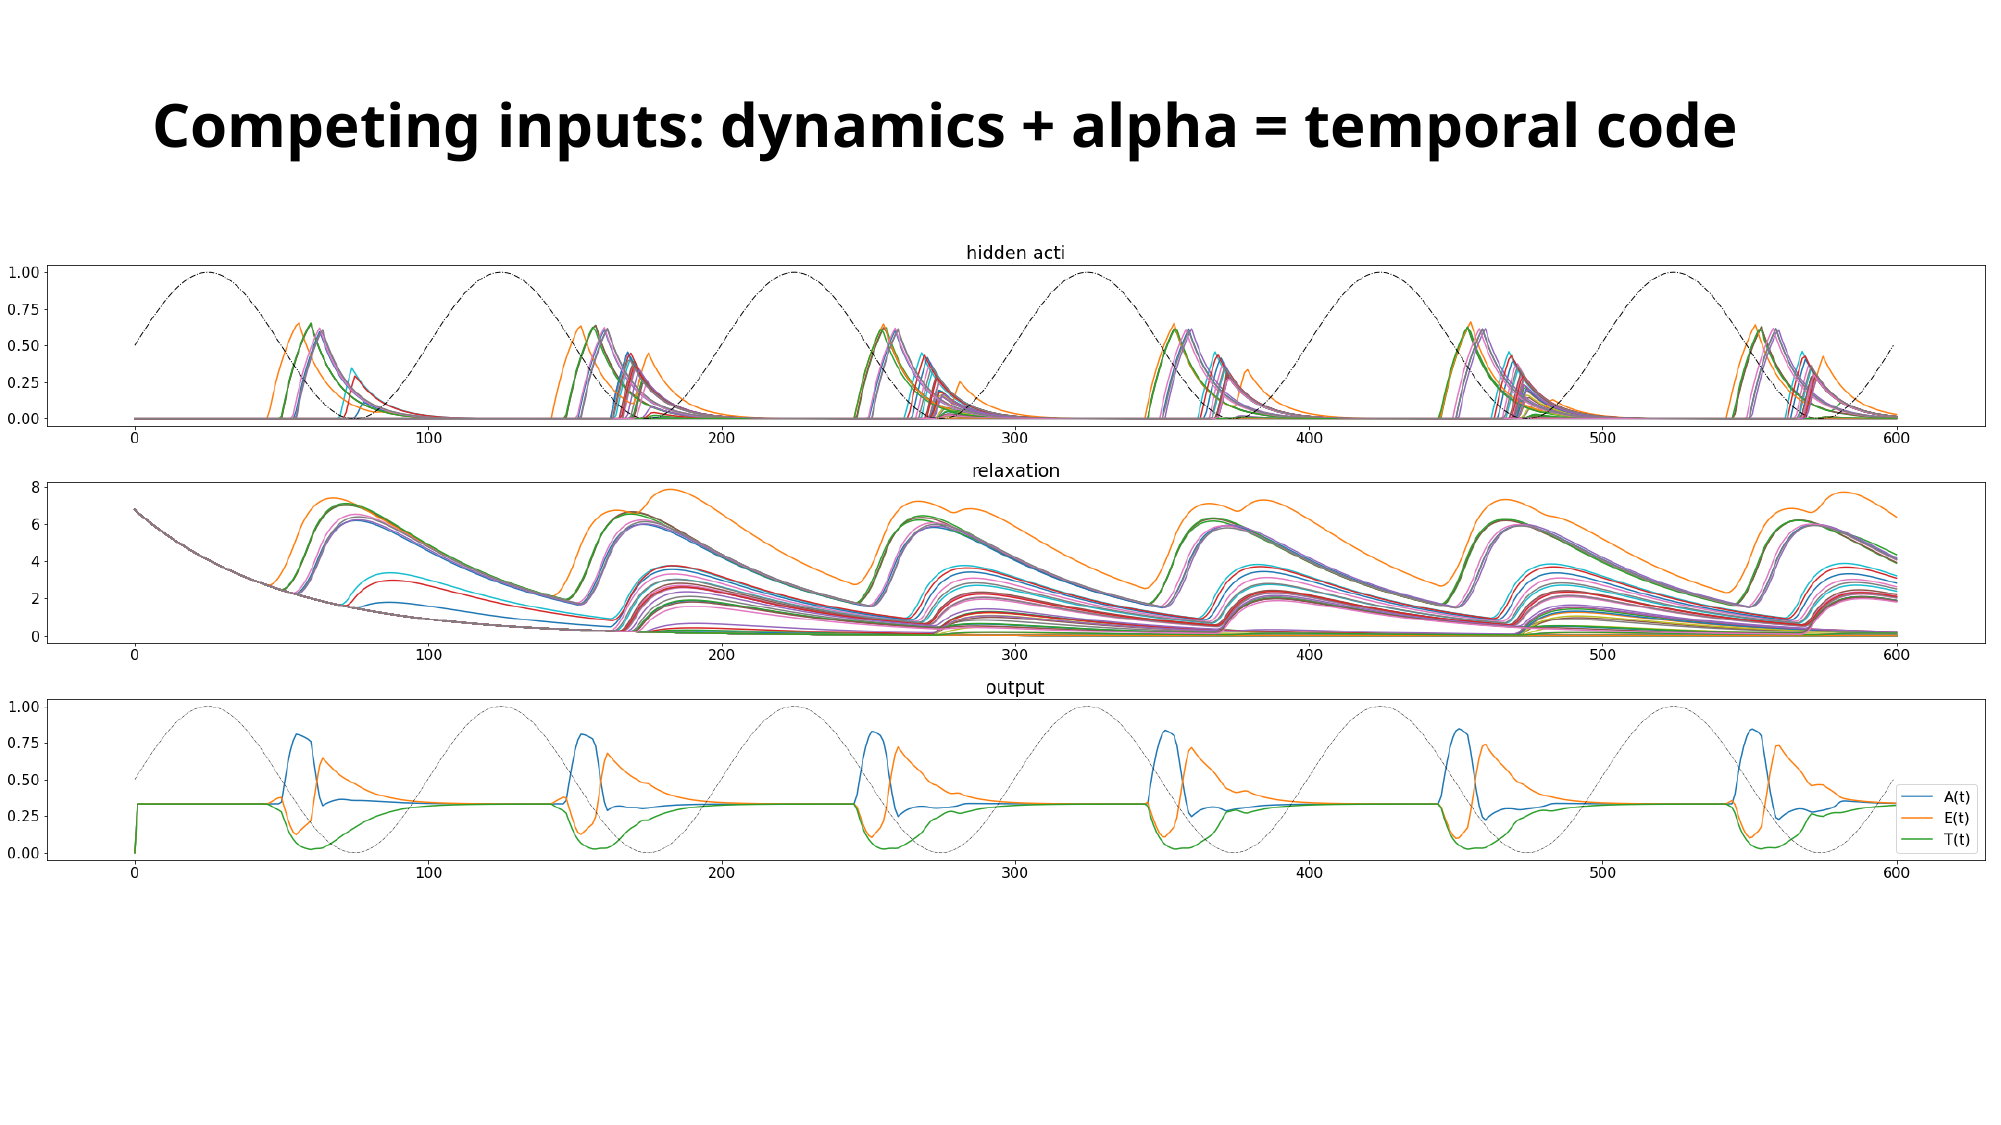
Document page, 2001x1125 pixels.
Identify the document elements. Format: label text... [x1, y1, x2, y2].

title Competing inputs: dynamics + alpha = temporal code [137, 59, 1863, 197]
picture [0, 229, 2000, 896]
